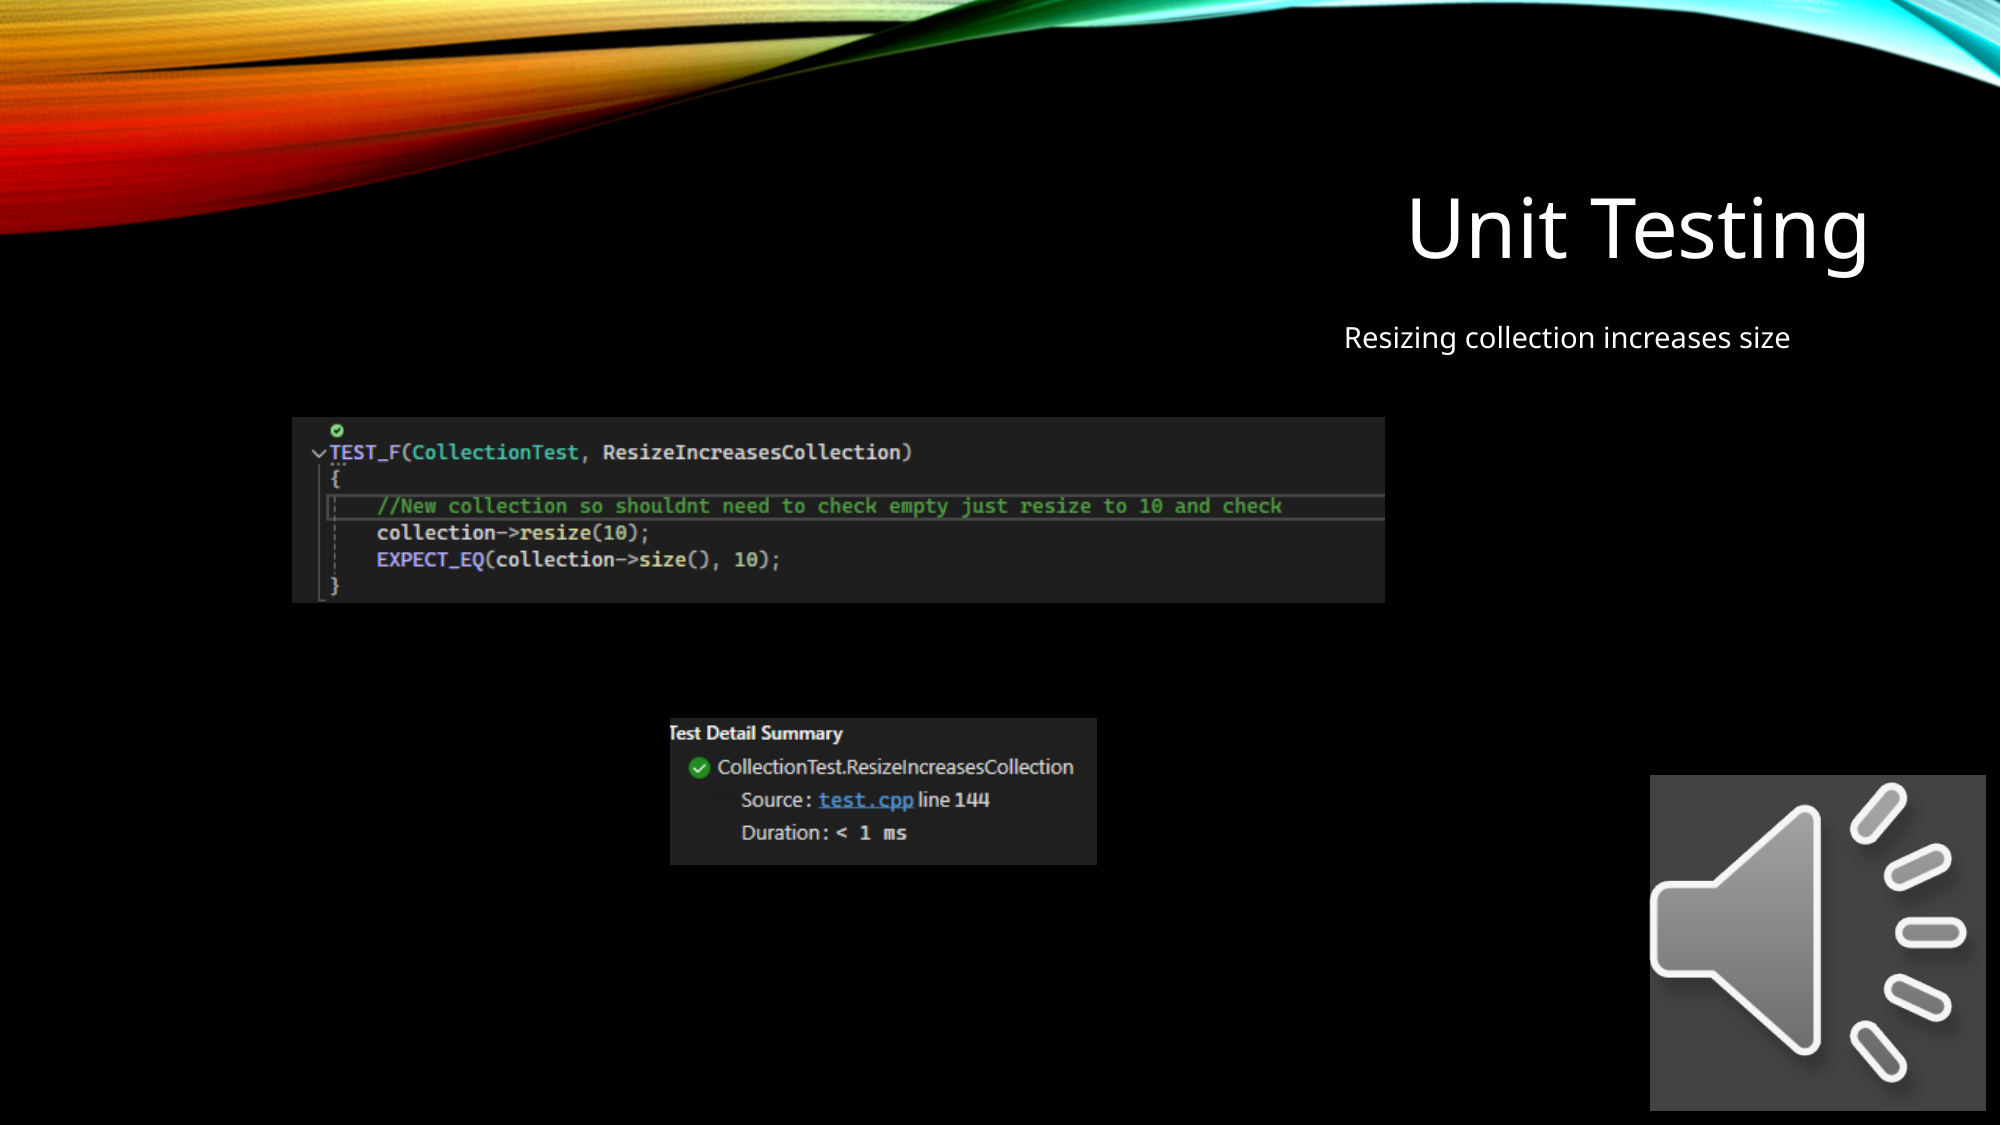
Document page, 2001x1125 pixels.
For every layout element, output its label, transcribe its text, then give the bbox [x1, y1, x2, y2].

picture [292, 417, 1385, 603]
picture [1648, 773, 1987, 1112]
picture [669, 717, 1097, 866]
text_box Resizing collection increases size [1329, 312, 1899, 362]
title Unit Testing [474, 125, 1888, 338]
picture [0, 0, 2000, 237]
